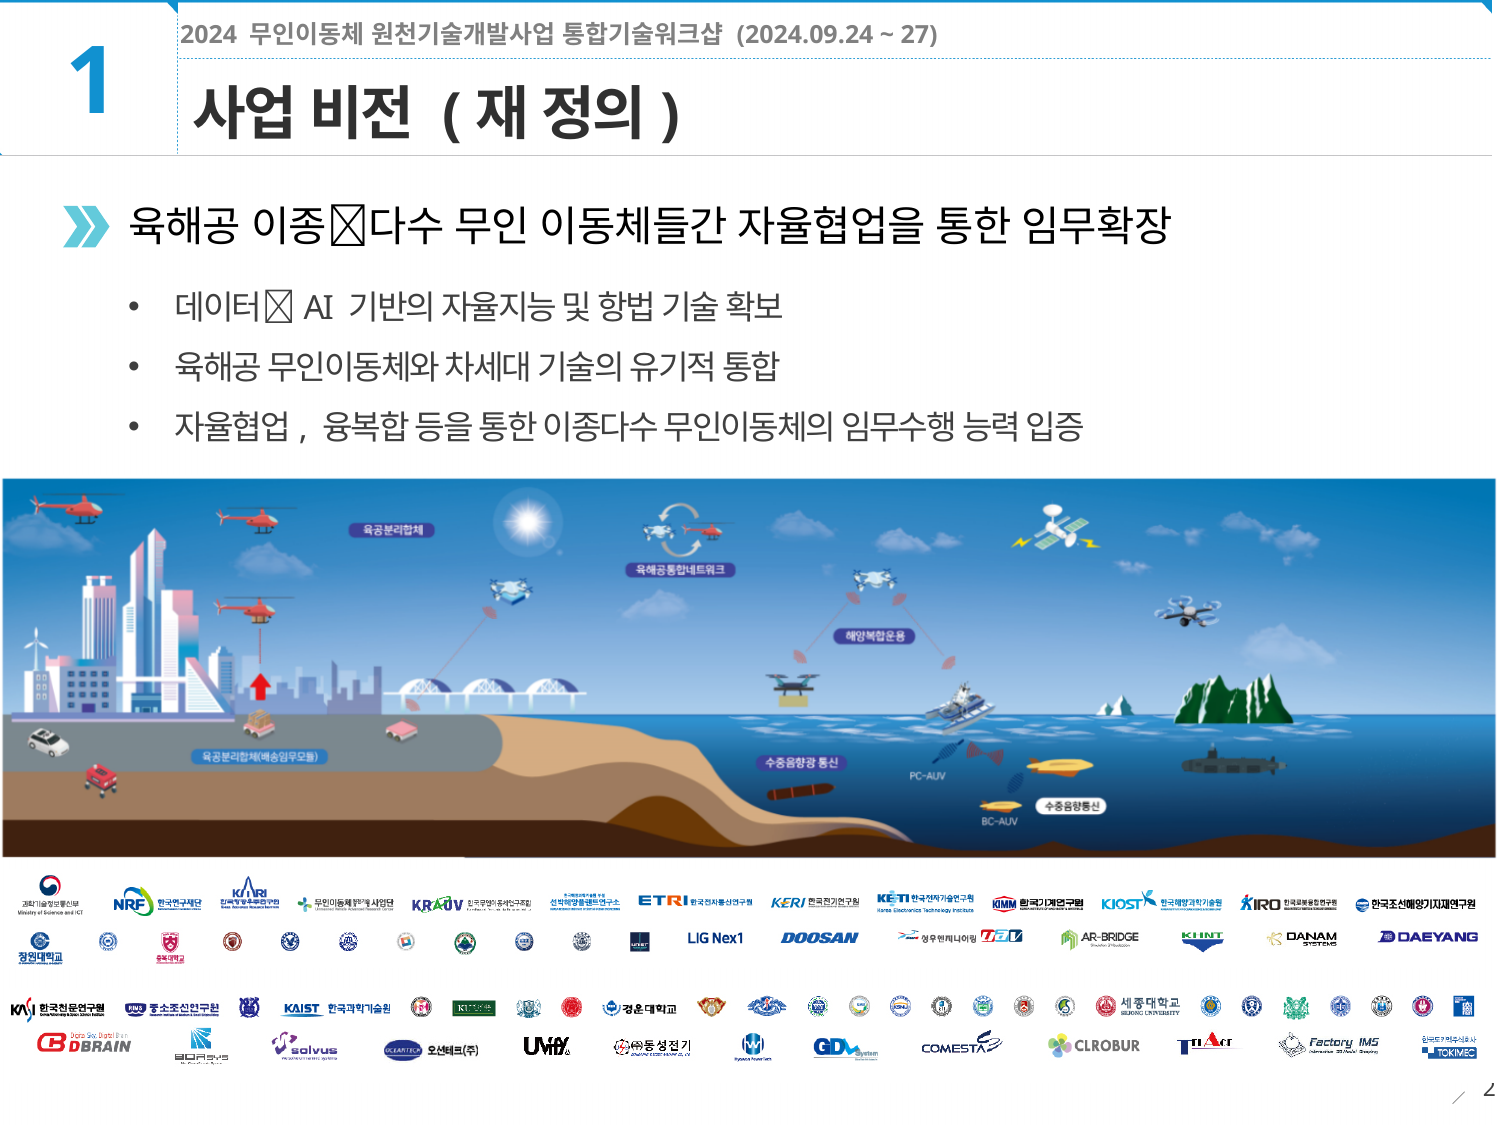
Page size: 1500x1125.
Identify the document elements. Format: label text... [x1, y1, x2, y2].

text_box 데이터AI 기반의 자율지능 및 항법 기술 확보 육해공 무인이동체와 차세대 기술의 유기적 통합 자율협업, 융복합 등을 통한 이종다수 무인이동체의 임무수행 능력 입증 [113, 259, 1395, 454]
picture [0, 0, 1500, 1125]
text_box 1 [65, 19, 120, 132]
text_box 사업 비전 (재 정의) [192, 75, 1453, 146]
text_box 육해공 이종다수 무인 이동체들간 자율협업을 통한 임무확장 [113, 192, 1425, 258]
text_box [63, 205, 110, 248]
